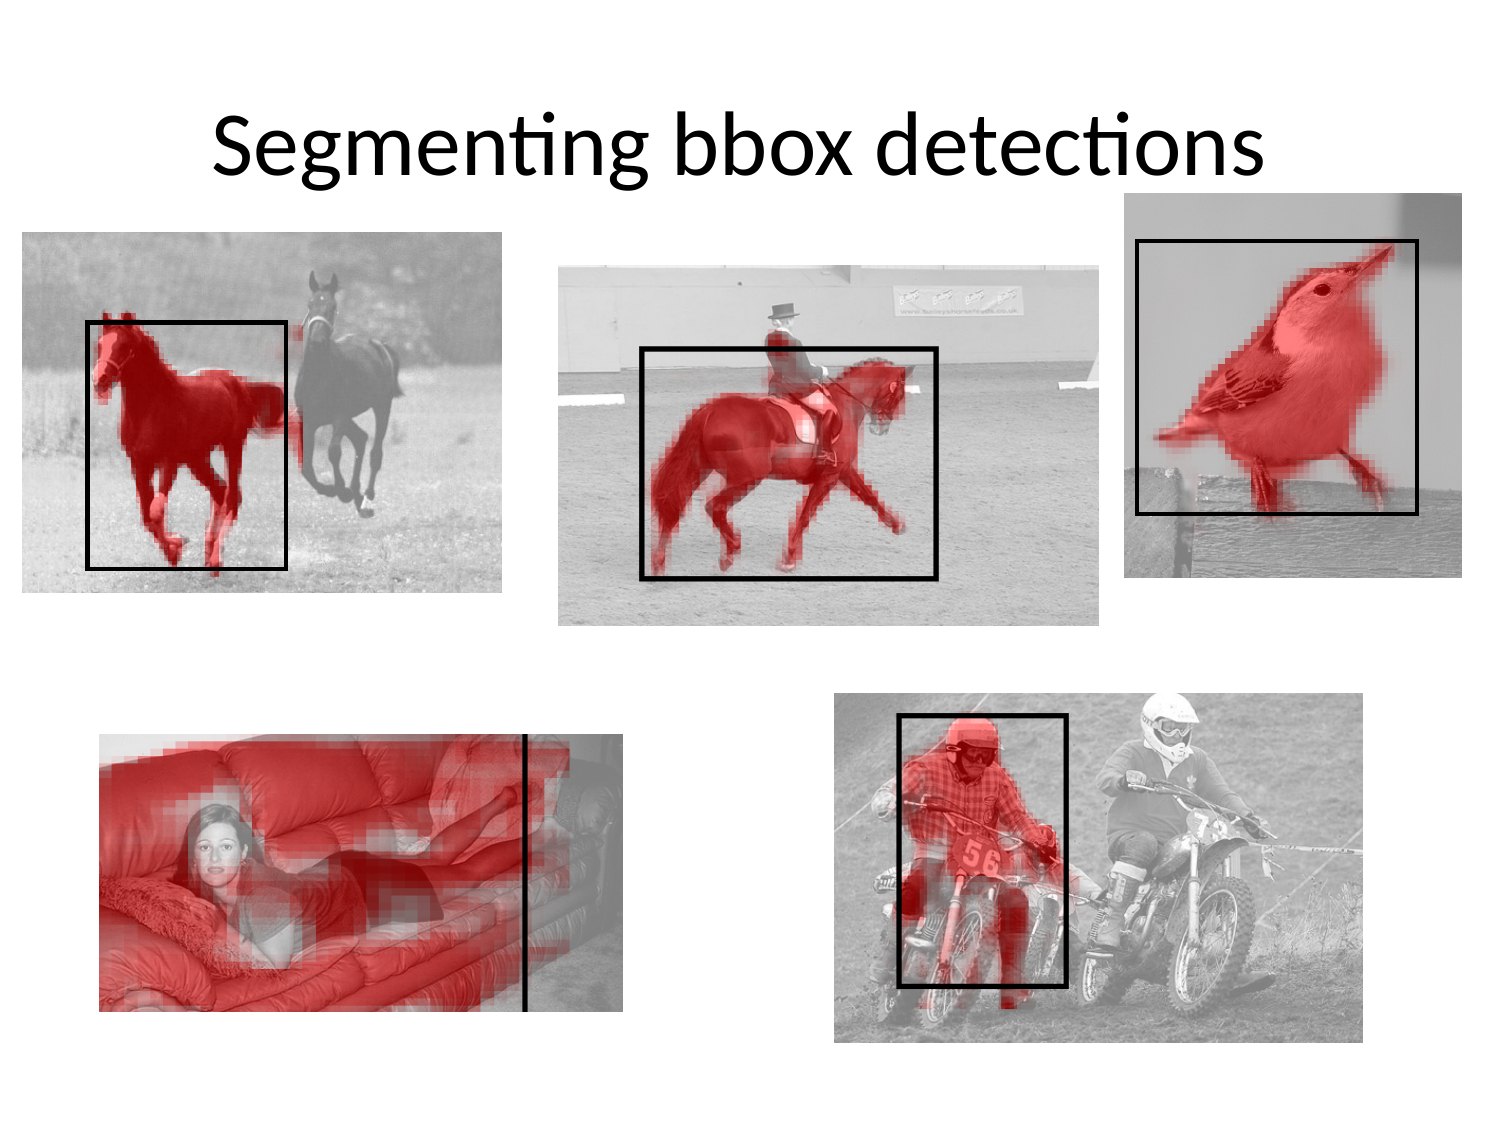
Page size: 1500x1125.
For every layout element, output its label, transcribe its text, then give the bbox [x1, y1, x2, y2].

title Segmenting bbox detections [75, 45, 1425, 233]
picture [21, 232, 503, 593]
picture [99, 734, 623, 1012]
picture [834, 693, 1363, 1044]
picture [558, 265, 1099, 626]
picture [1124, 193, 1462, 579]
